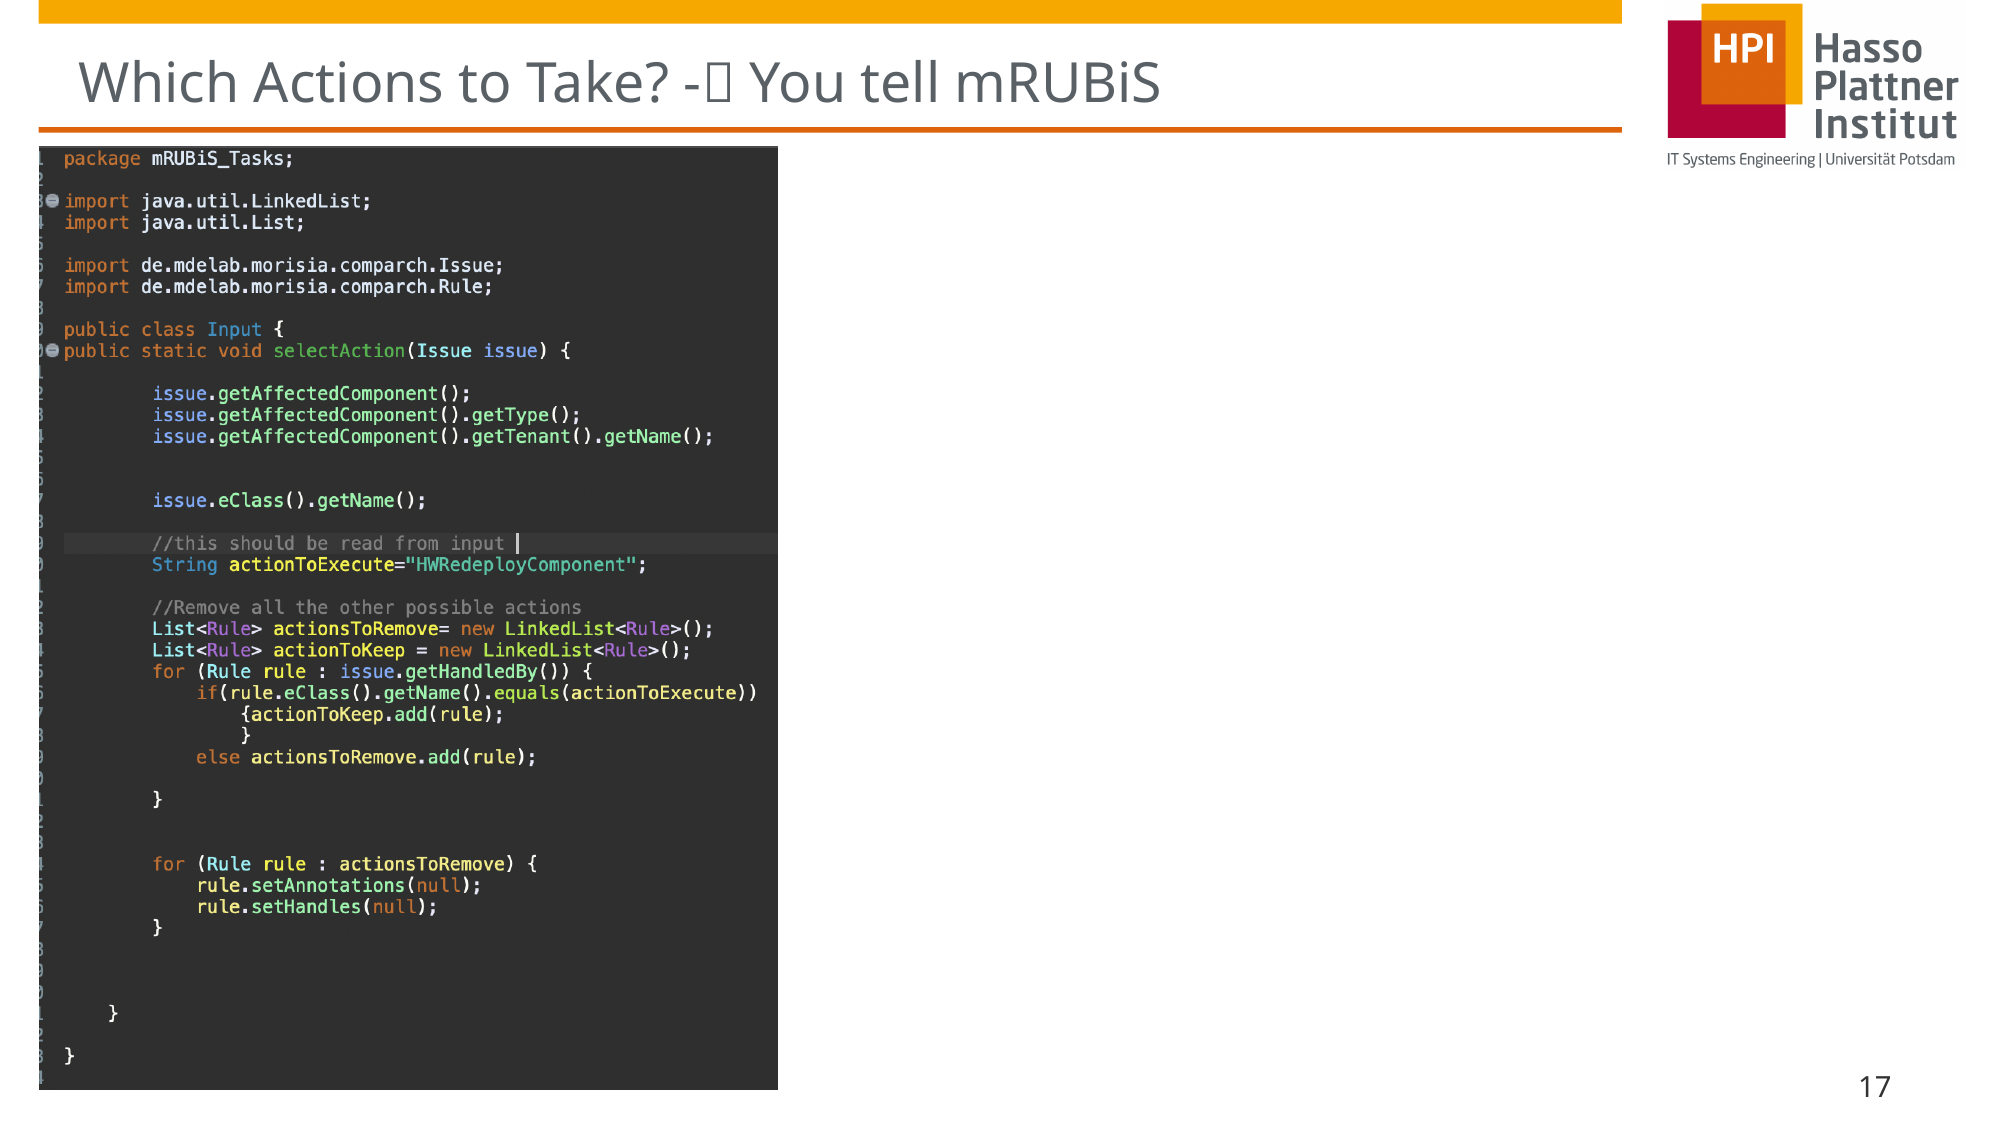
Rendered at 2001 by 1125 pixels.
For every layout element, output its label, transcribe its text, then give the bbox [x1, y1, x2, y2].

title Which Actions to Take? - You tell mRUBiS [78, 23, 1583, 115]
slide_number 17 [1840, 1070, 1961, 1109]
picture [1664, 0, 1965, 170]
picture [38, 145, 779, 1090]
